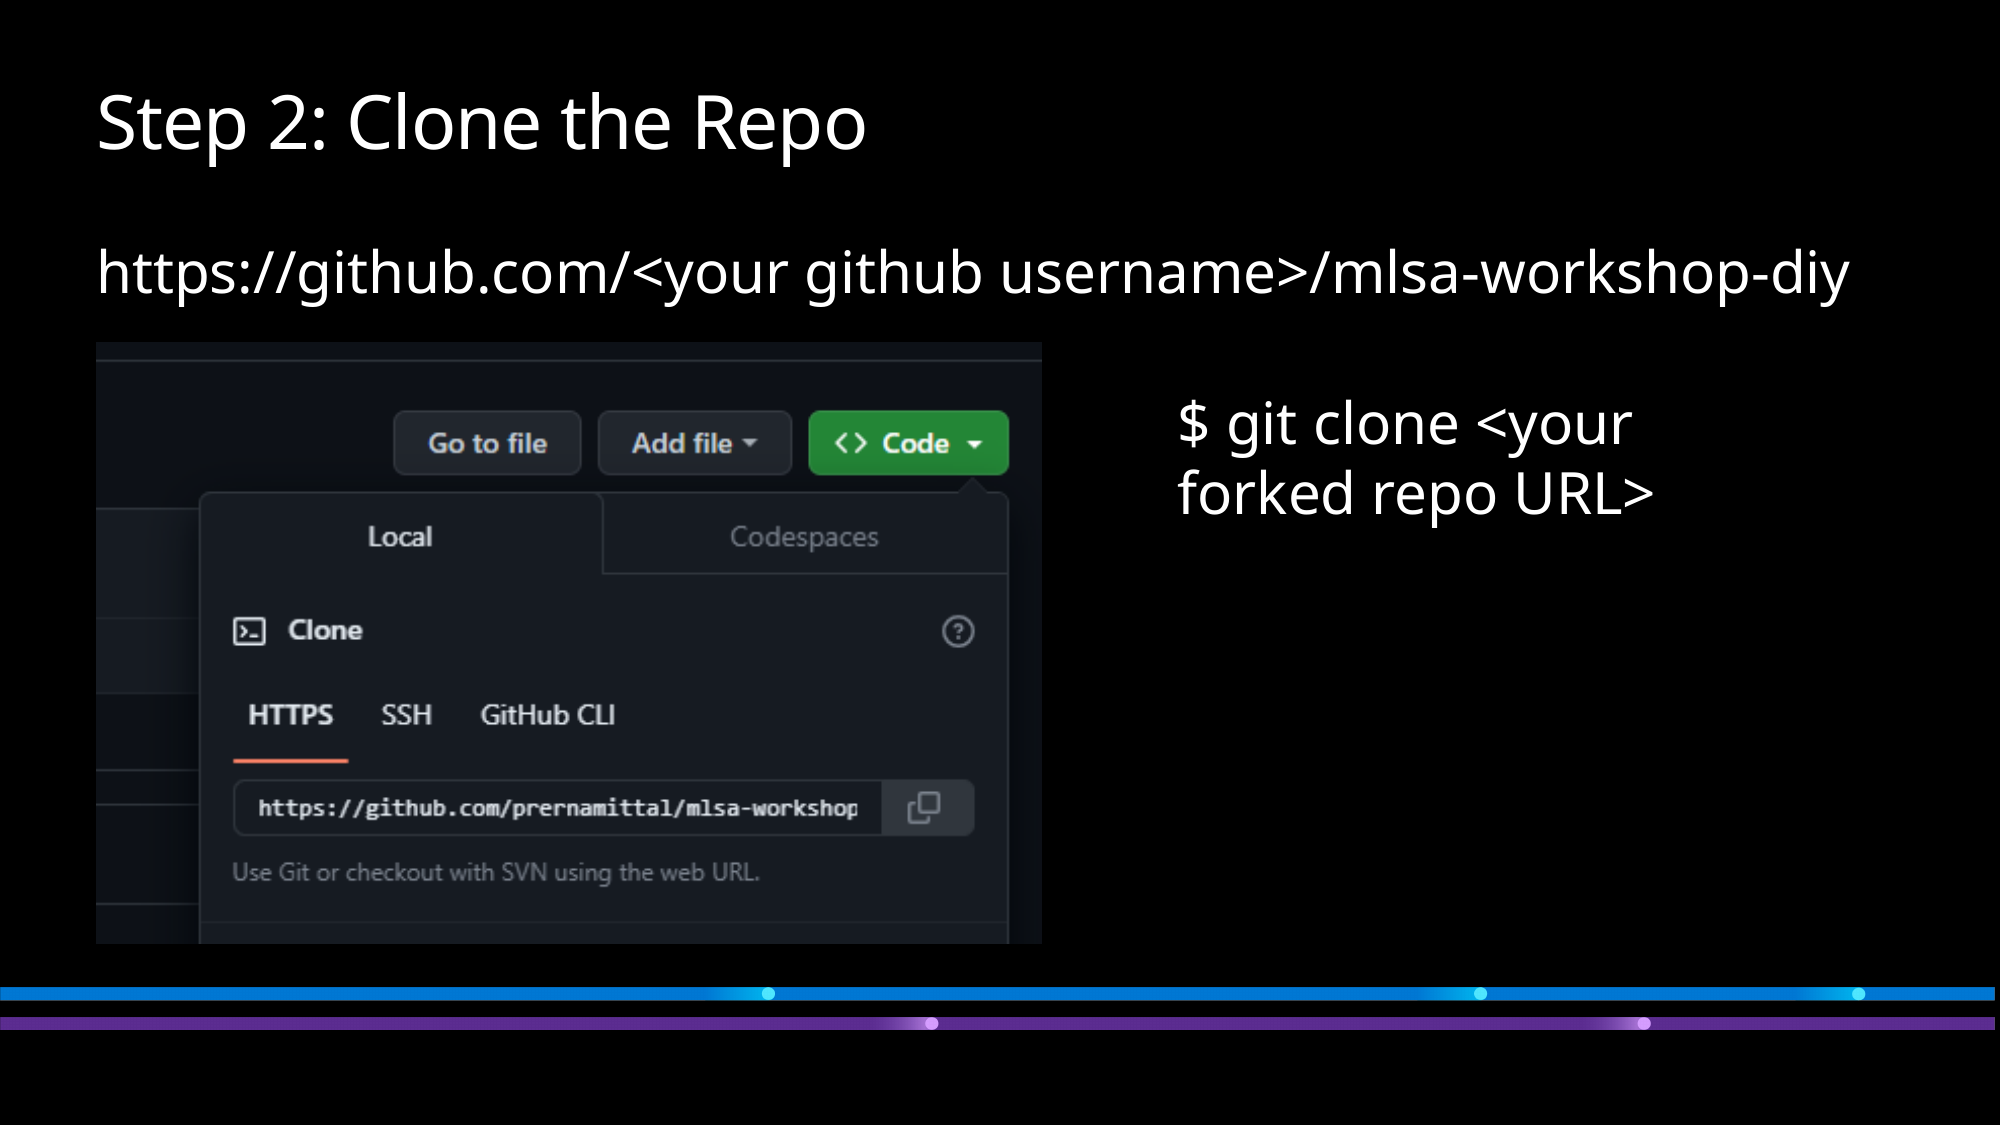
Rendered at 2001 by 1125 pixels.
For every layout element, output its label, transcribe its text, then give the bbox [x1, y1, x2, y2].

picture [95, 342, 1042, 944]
list https://github.com/<your github username>/mlsa-workshop-diy [96, 235, 1904, 476]
picture [0, 987, 2000, 1030]
text_box $ git clone <your forked repo URL> [1177, 385, 1768, 526]
title Step 2: Clone the Repo [96, 75, 1904, 166]
